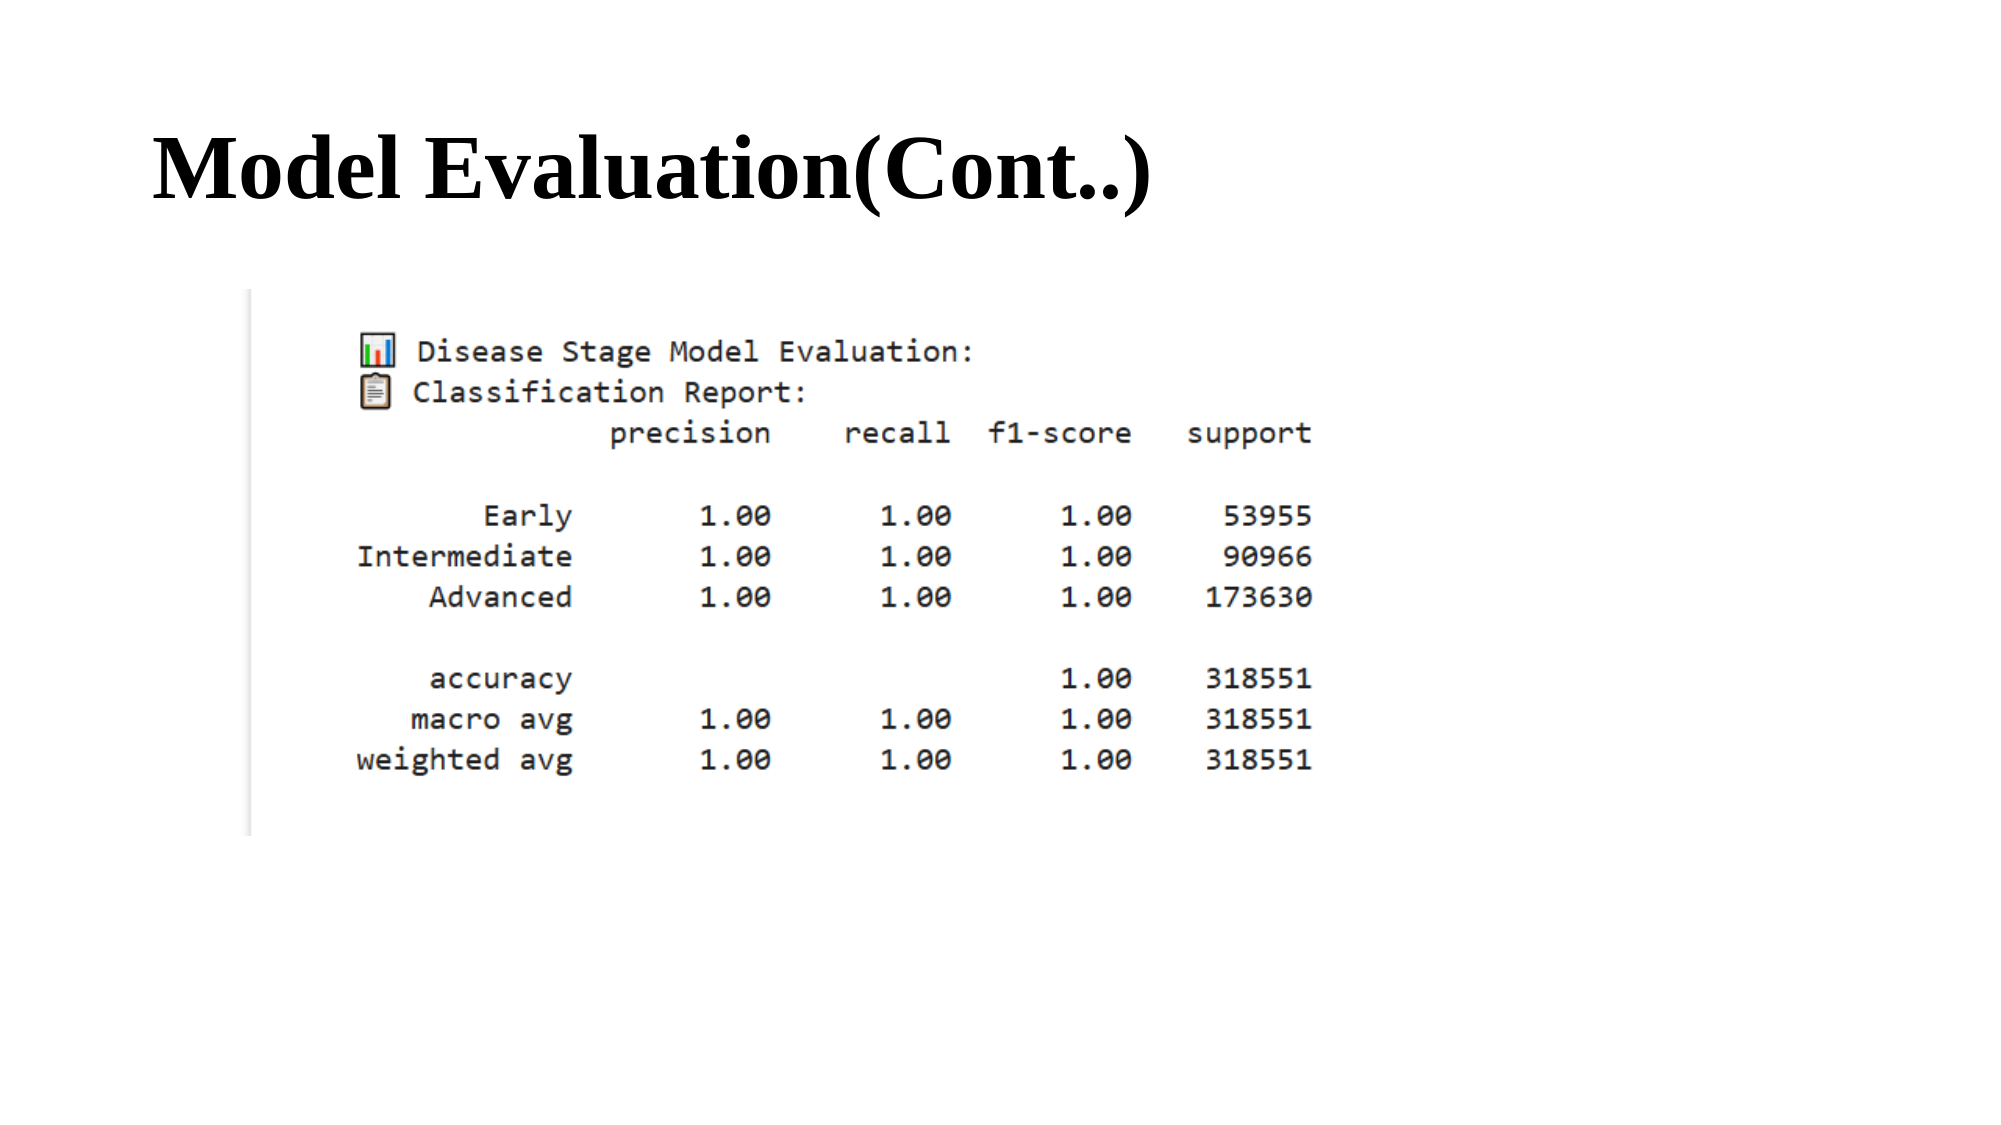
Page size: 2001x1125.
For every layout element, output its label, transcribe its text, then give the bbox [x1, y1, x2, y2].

title Model Evaluation(Cont..) [137, 59, 1863, 278]
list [240, 289, 1725, 836]
